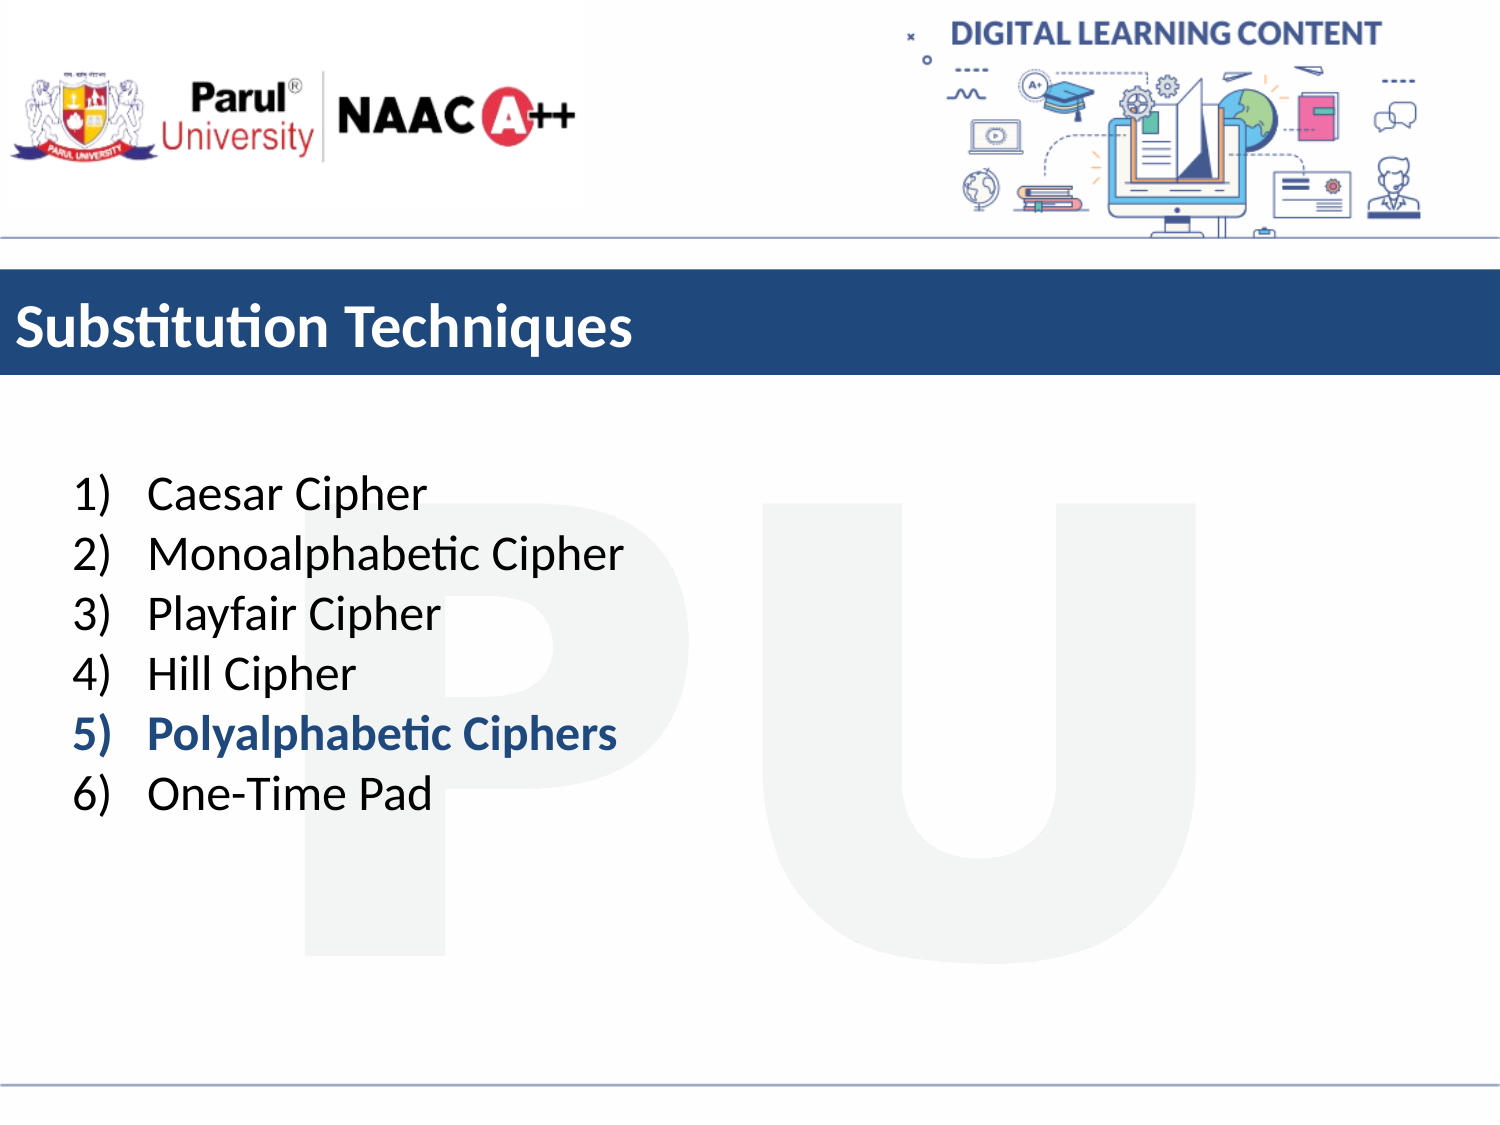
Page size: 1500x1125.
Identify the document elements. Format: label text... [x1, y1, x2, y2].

picture [0, 0, 1500, 269]
text_box [0, 375, 1500, 923]
picture [0, 503, 1500, 1118]
text_box [31, 276, 1469, 368]
text_box Caesar Cipher Monoalphabetic Cipher Playfair Cipher Hill Cipher Polyalphabetic Ciphers One-Time Pad [0, 453, 1420, 949]
text_box Substitution Techniques [0, 269, 1500, 375]
